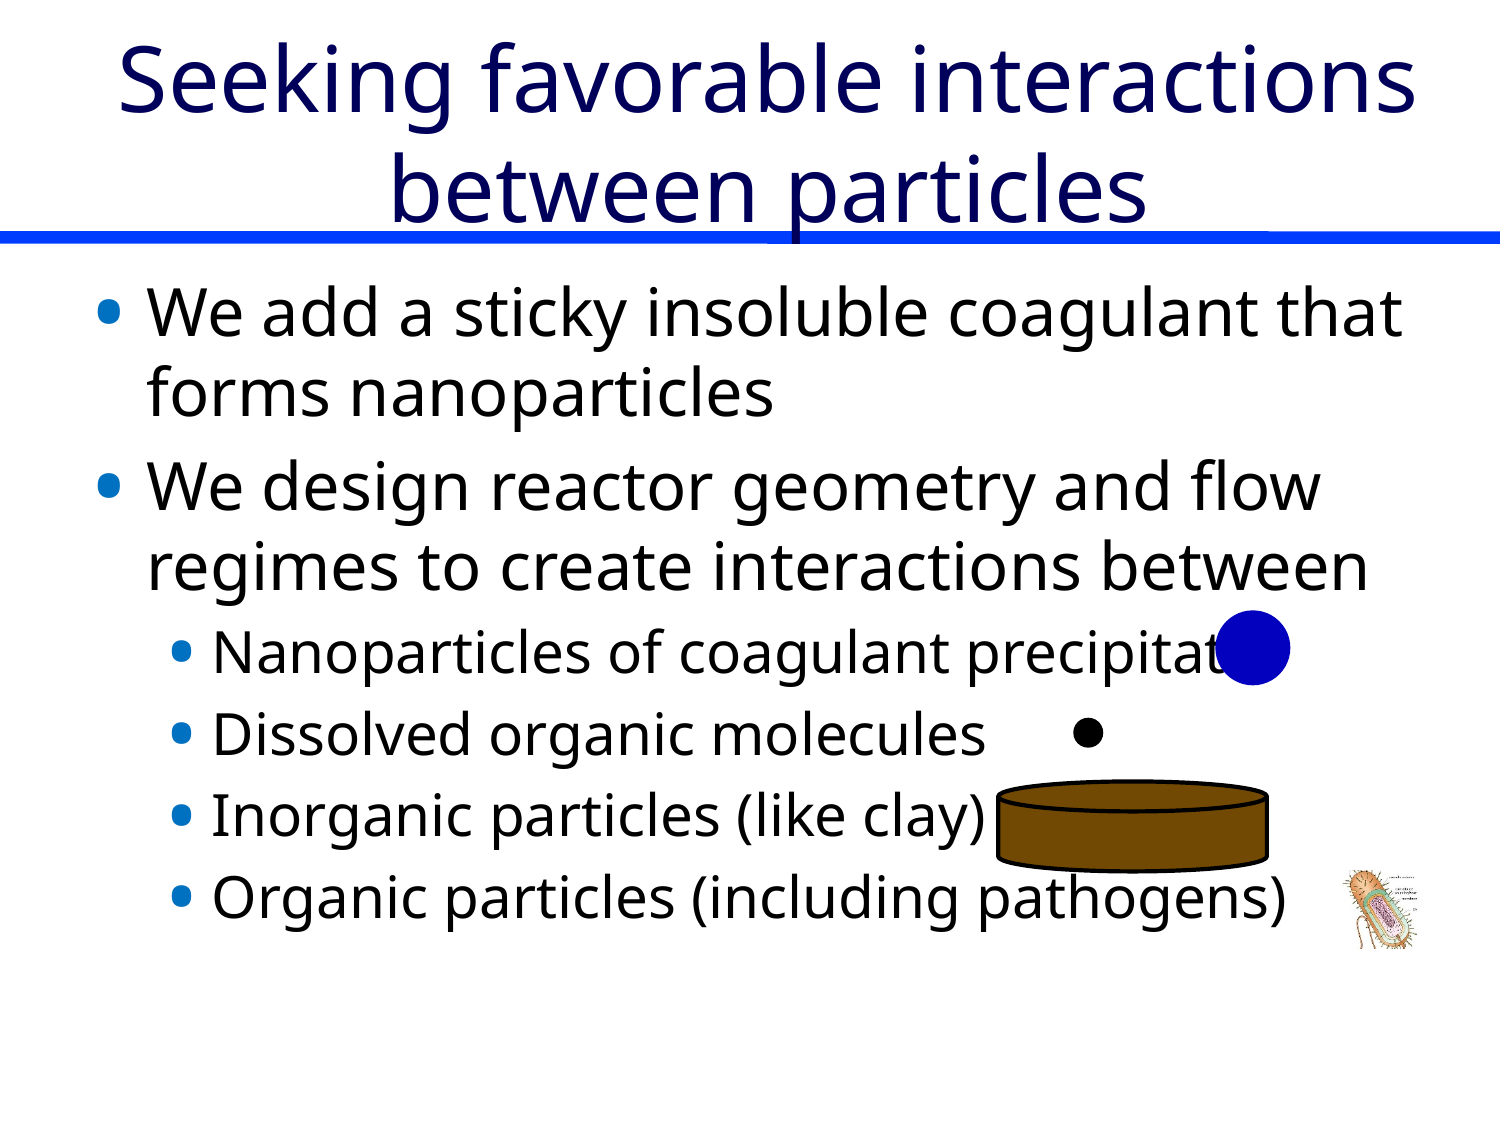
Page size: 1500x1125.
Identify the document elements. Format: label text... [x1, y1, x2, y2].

list We add a sticky insoluble coagulant that forms nanoparticles We design reactor geometry and flow regimes to create interactions between Nanoparticles of coagulant precipitate Dissolved organic molecules Inorganic particles (like clay) Organic particles (including pathogens) [74, 262, 1426, 1006]
title Seeking favorable interactions between particles [75, 37, 1463, 225]
text_box [1071, 715, 1106, 750]
text_box [996, 779, 1269, 874]
picture [1341, 870, 1417, 950]
text_box [1213, 608, 1293, 688]
